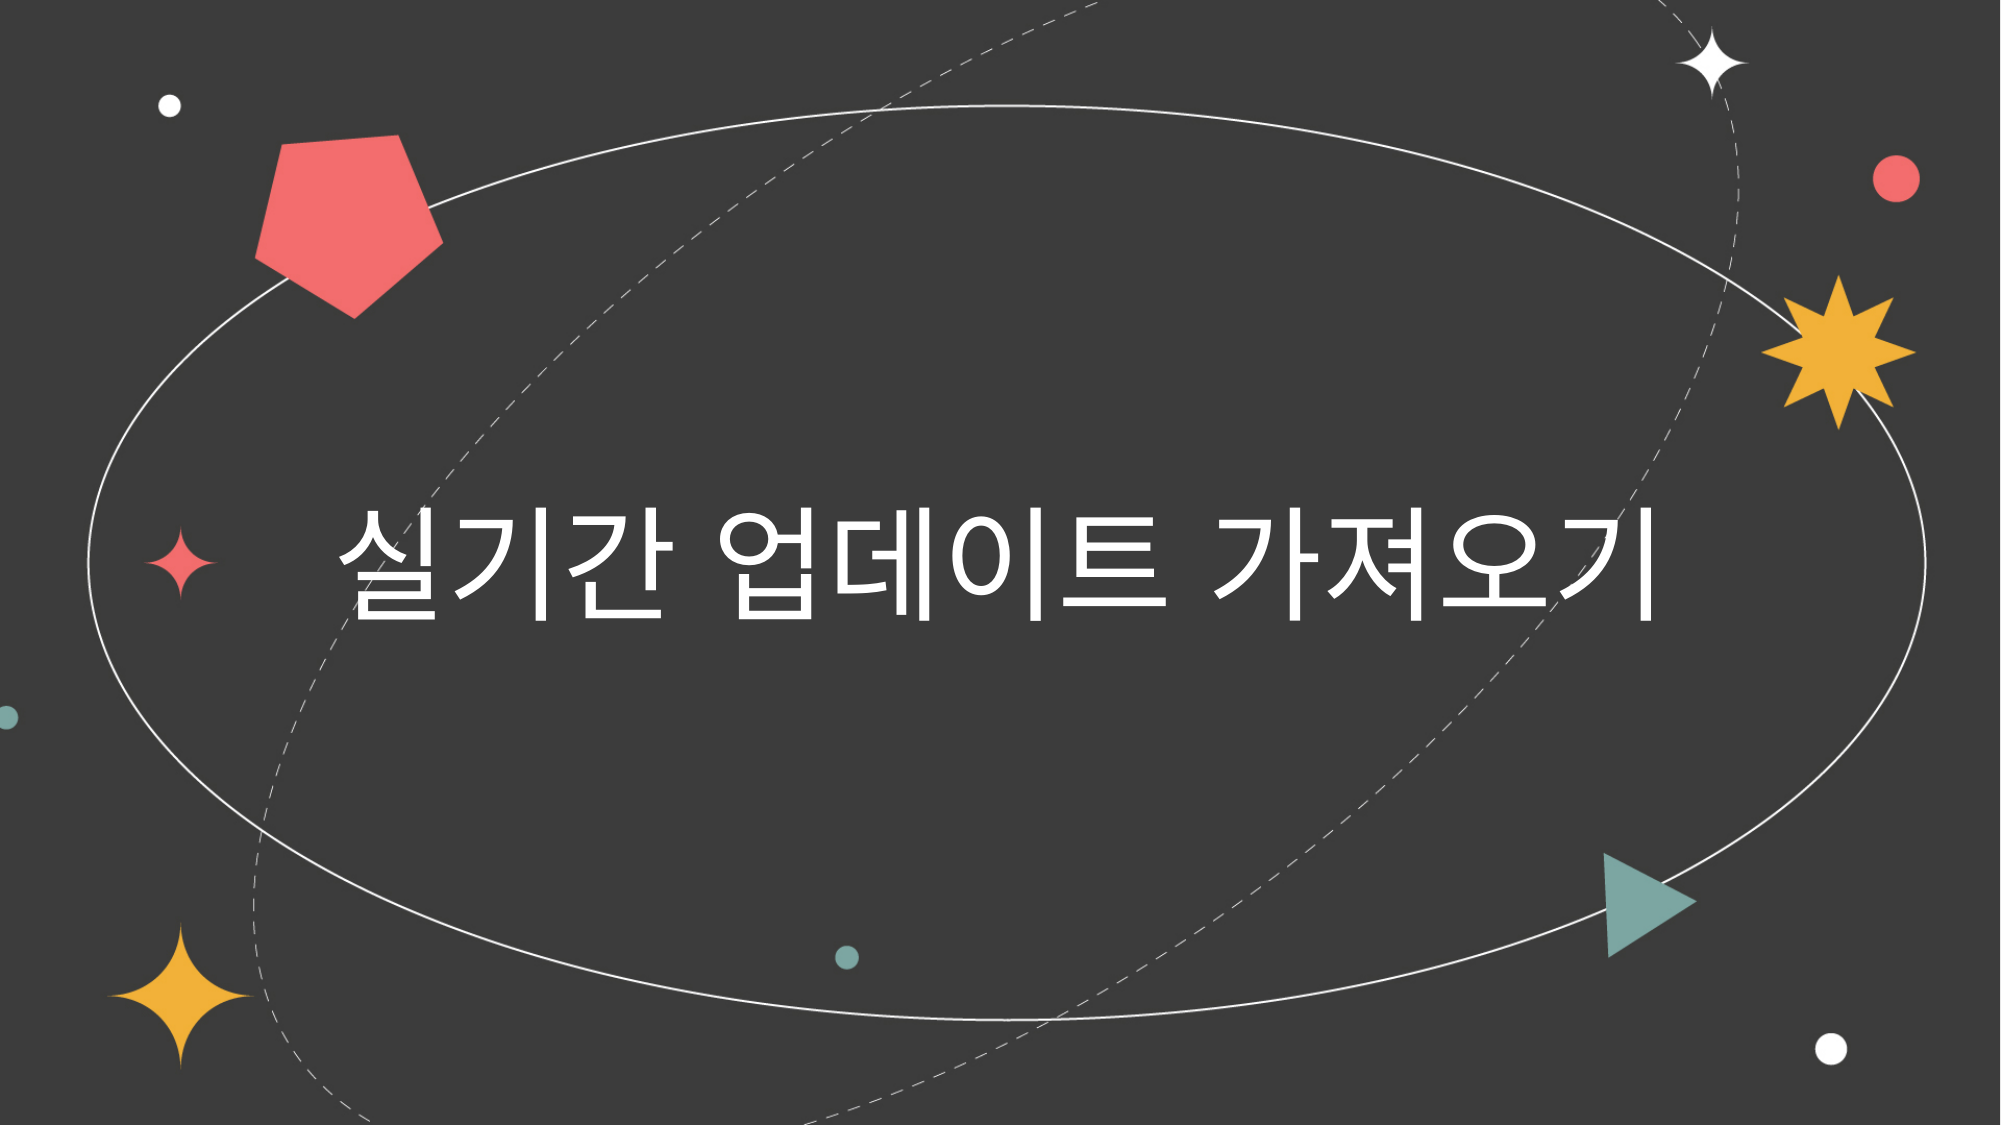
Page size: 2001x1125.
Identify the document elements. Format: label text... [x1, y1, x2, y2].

title 실기간 업데이트 가져오기 [174, 366, 1826, 759]
picture [0, 0, 2001, 1125]
